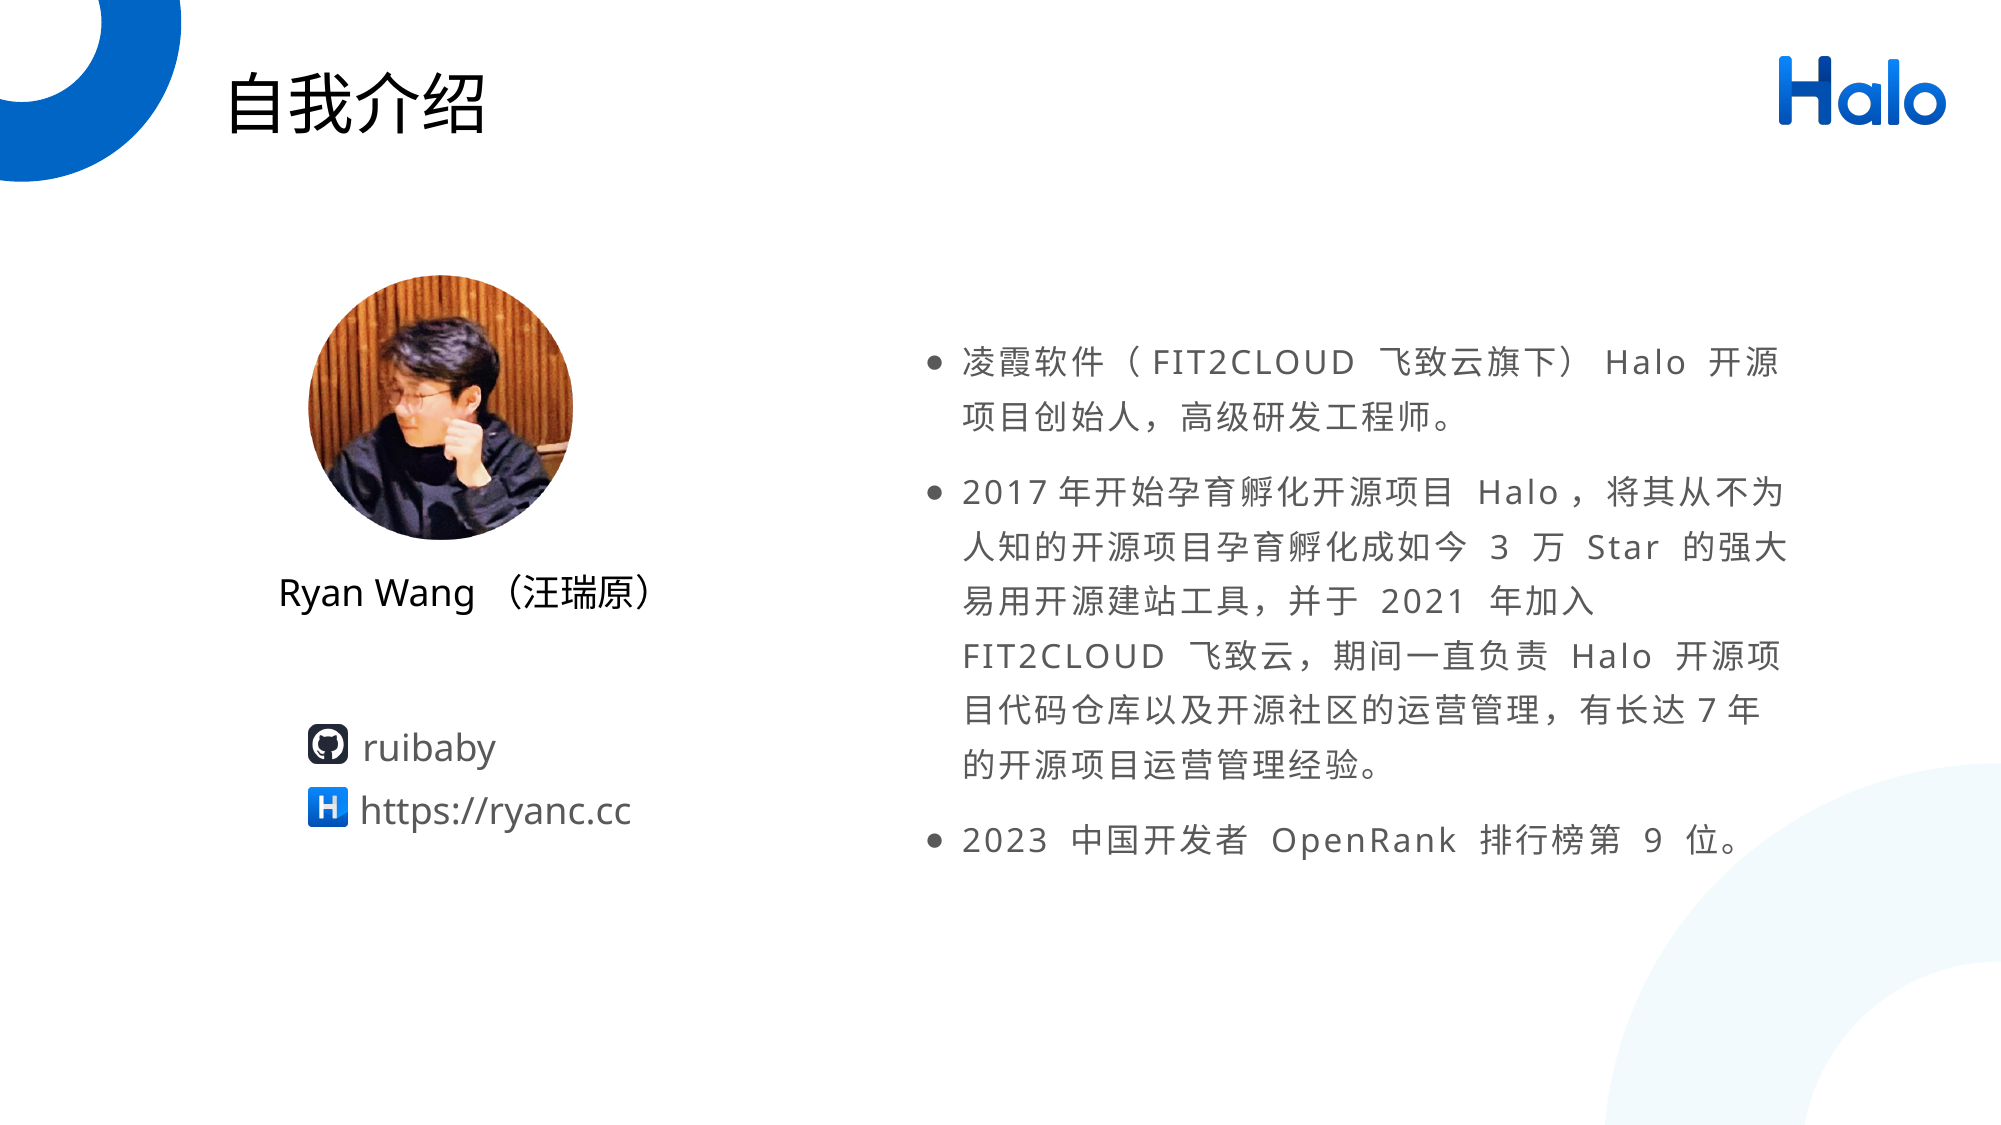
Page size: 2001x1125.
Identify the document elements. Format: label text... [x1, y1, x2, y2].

title 自我介绍 [206, 56, 1932, 157]
text_box Ryan Wang（汪瑞原） [263, 561, 718, 622]
picture [1932, 56, 1946, 125]
picture [308, 787, 348, 827]
text_box https://ryanc.cc [344, 779, 762, 840]
picture [308, 724, 348, 764]
text_box ruibaby [347, 716, 619, 777]
text_box 凌霞软件（FIT2CLOUD 飞致云旗下）Halo 开源项目创始人，高级研发工程师。 2017年开始孕育孵化开源项目 Halo，将其从不为人知的开源项目孕育孵化成如今 3 万 Star 的强大易用开源建站工具，并于 2021 年加入 FIT2CLOUD 飞致云，期间一直负责 Halo 开源项目代码仓库以及开源社区的运营管理，有长达7年的开源项目运营管理经验。 2023 中国开发者 OpenRank 排行榜第 9 位。 [909, 319, 1811, 925]
picture [308, 275, 573, 540]
